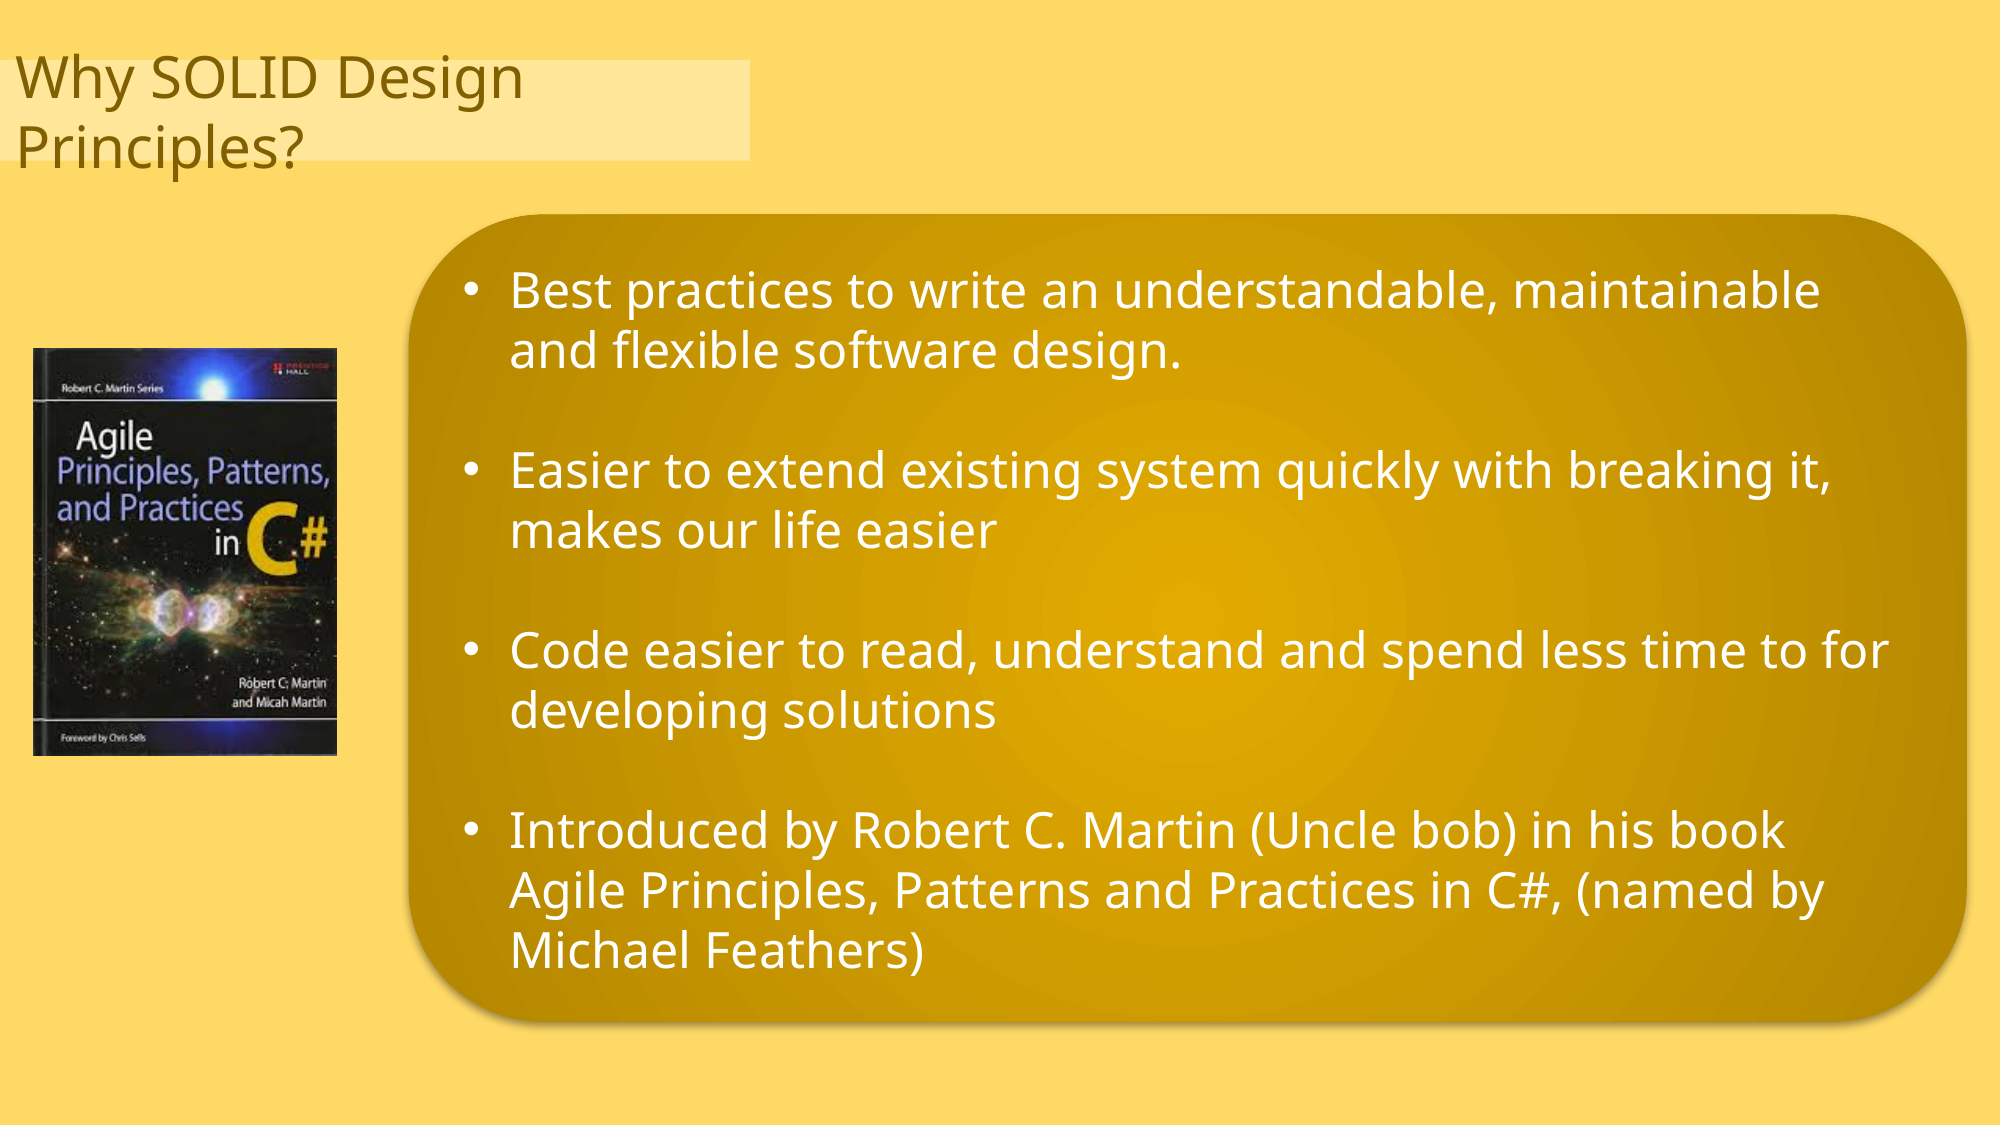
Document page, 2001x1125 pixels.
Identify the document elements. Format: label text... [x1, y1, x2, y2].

text_box Best practices to write an understandable, maintainable and flexible software design. Easier to extend existing system quickly with breaking it, makes our life easier Code easier to read, understand and spend less time to for developing solutions Introduced by Robert C. Martin (Uncle bob) in his book Agile Principles, Patterns and Practices in C#, (named by Michael Feathers) [407, 213, 1968, 1023]
text_box Why SOLID Design Principles? [0, 59, 751, 162]
picture [33, 348, 337, 756]
